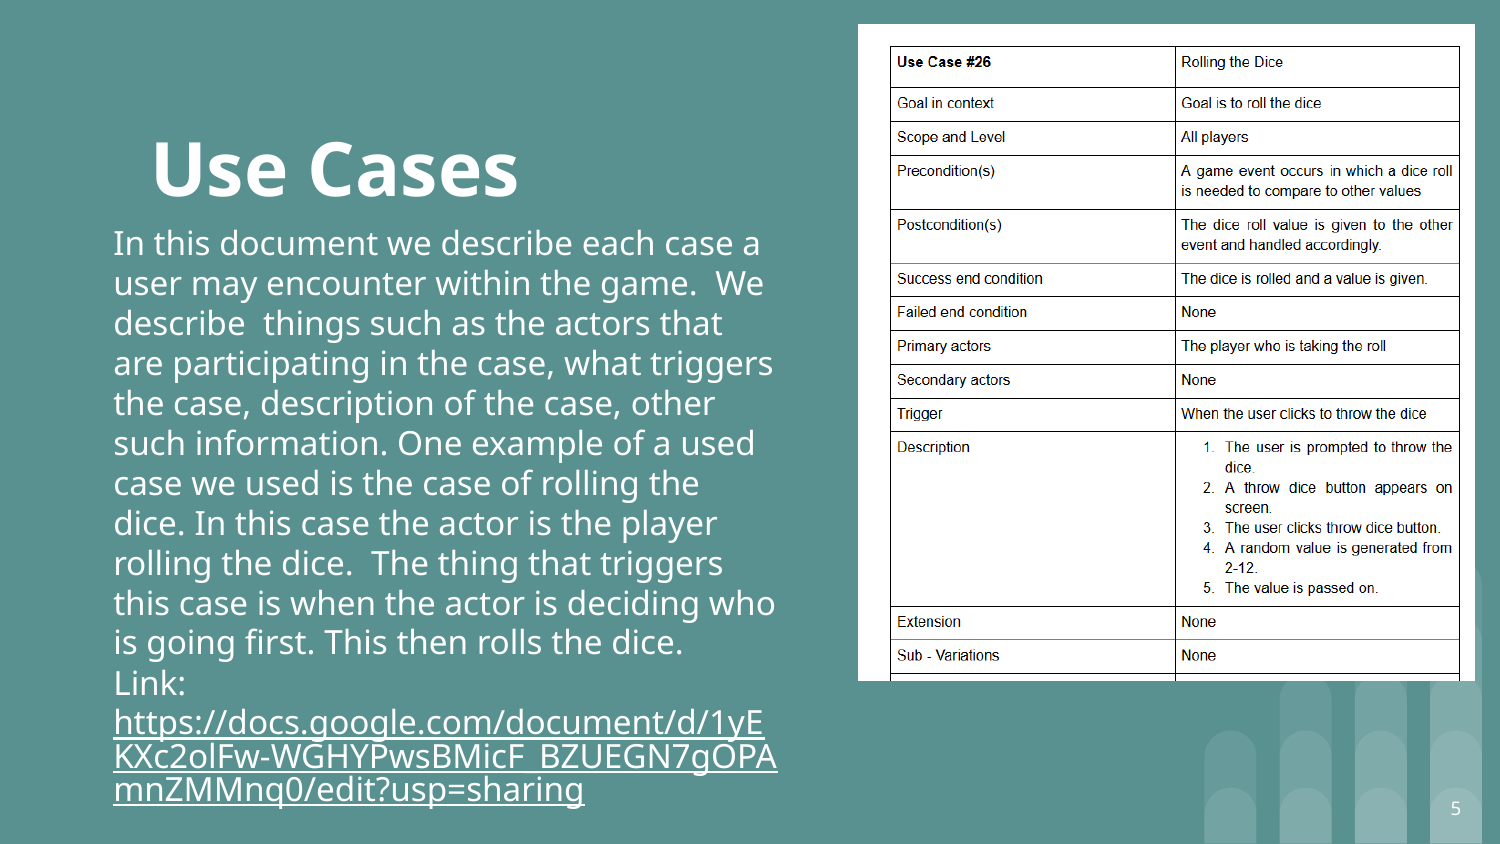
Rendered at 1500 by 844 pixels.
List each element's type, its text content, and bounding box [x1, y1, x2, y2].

subtitle In this document we describe each case a user may encounter within the game. We describe things such as the actors that are participating in the case, what triggers the case, description of the case, other such information. One example of a used case we used is the case of rolling the dice. In this case the actor is the player rolling the dice. The thing that triggers this case is when the actor is deciding who is going first. This then rolls the dice. Link: https://docs.google.com/document/d/1yEKXc2olFw-WGHYPwsBMicF_BZUEGN7gOPAmnZMMnq0/edit?usp=sharing [98, 207, 797, 625]
picture [857, 24, 1476, 682]
title Use Cases [135, 12, 834, 320]
slide_number ‹#› [1386, 777, 1477, 842]
